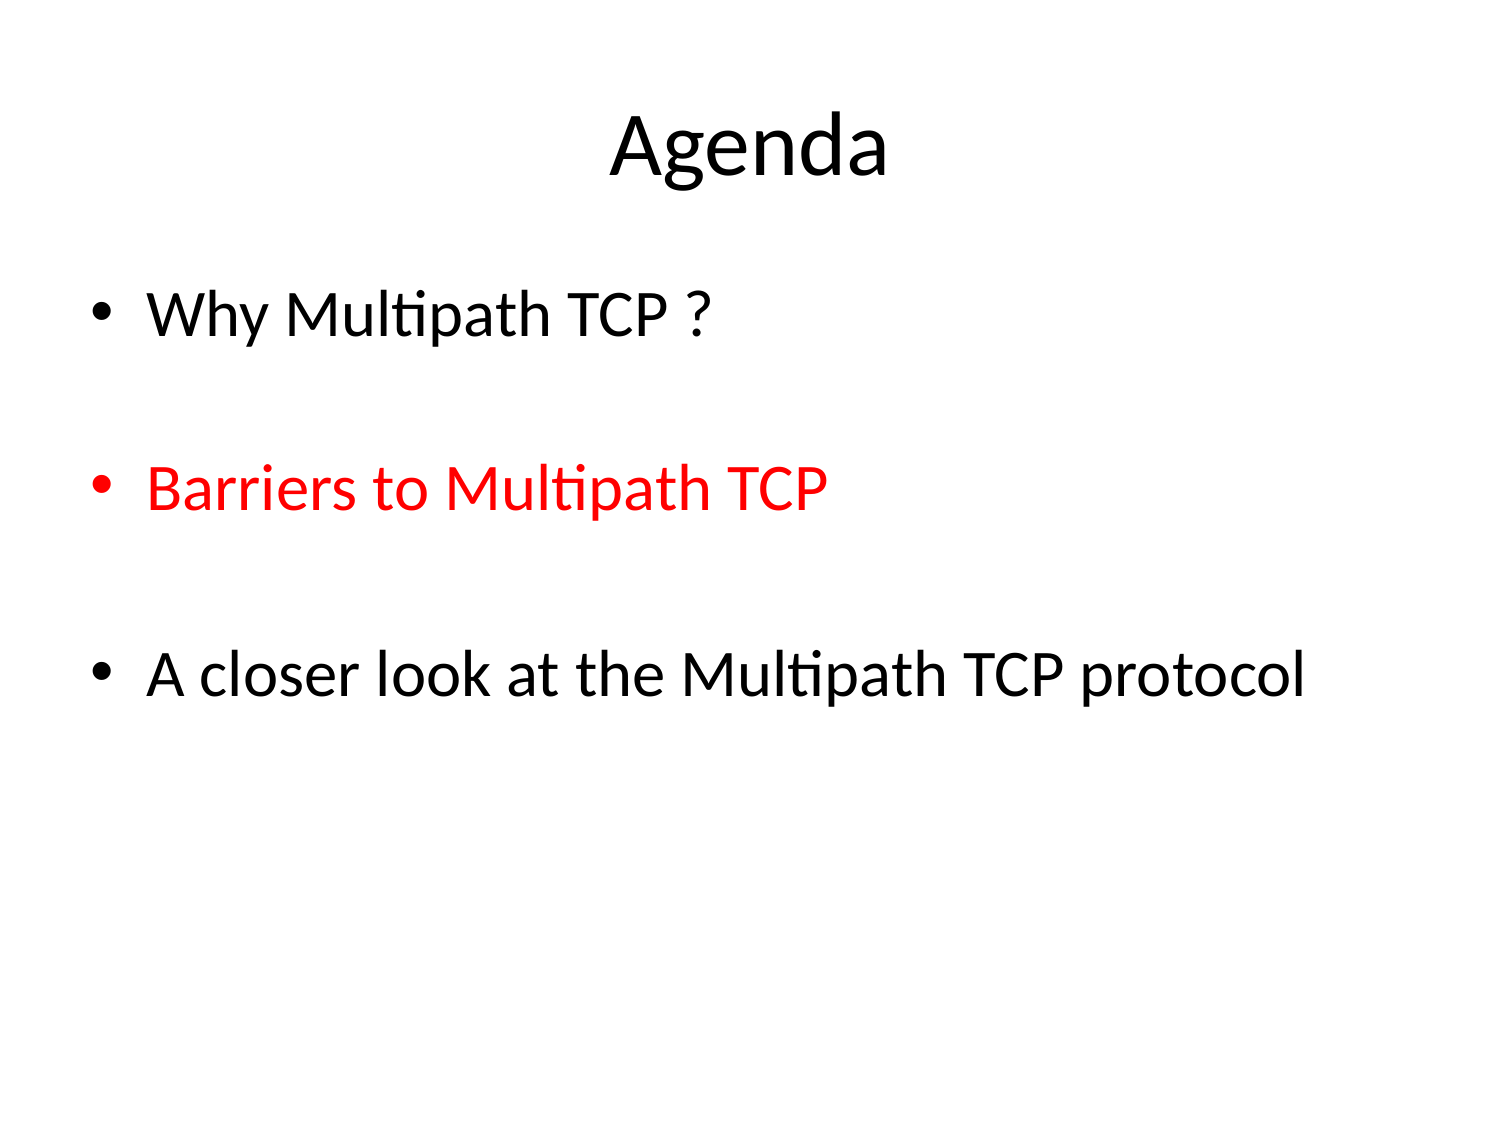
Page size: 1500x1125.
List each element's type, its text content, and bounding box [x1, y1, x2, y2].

list Why Multipath TCP ? Barriers to Multipath TCP A closer look at the Multipath TCP protocol [75, 262, 1425, 1005]
title Agenda [75, 45, 1425, 233]
